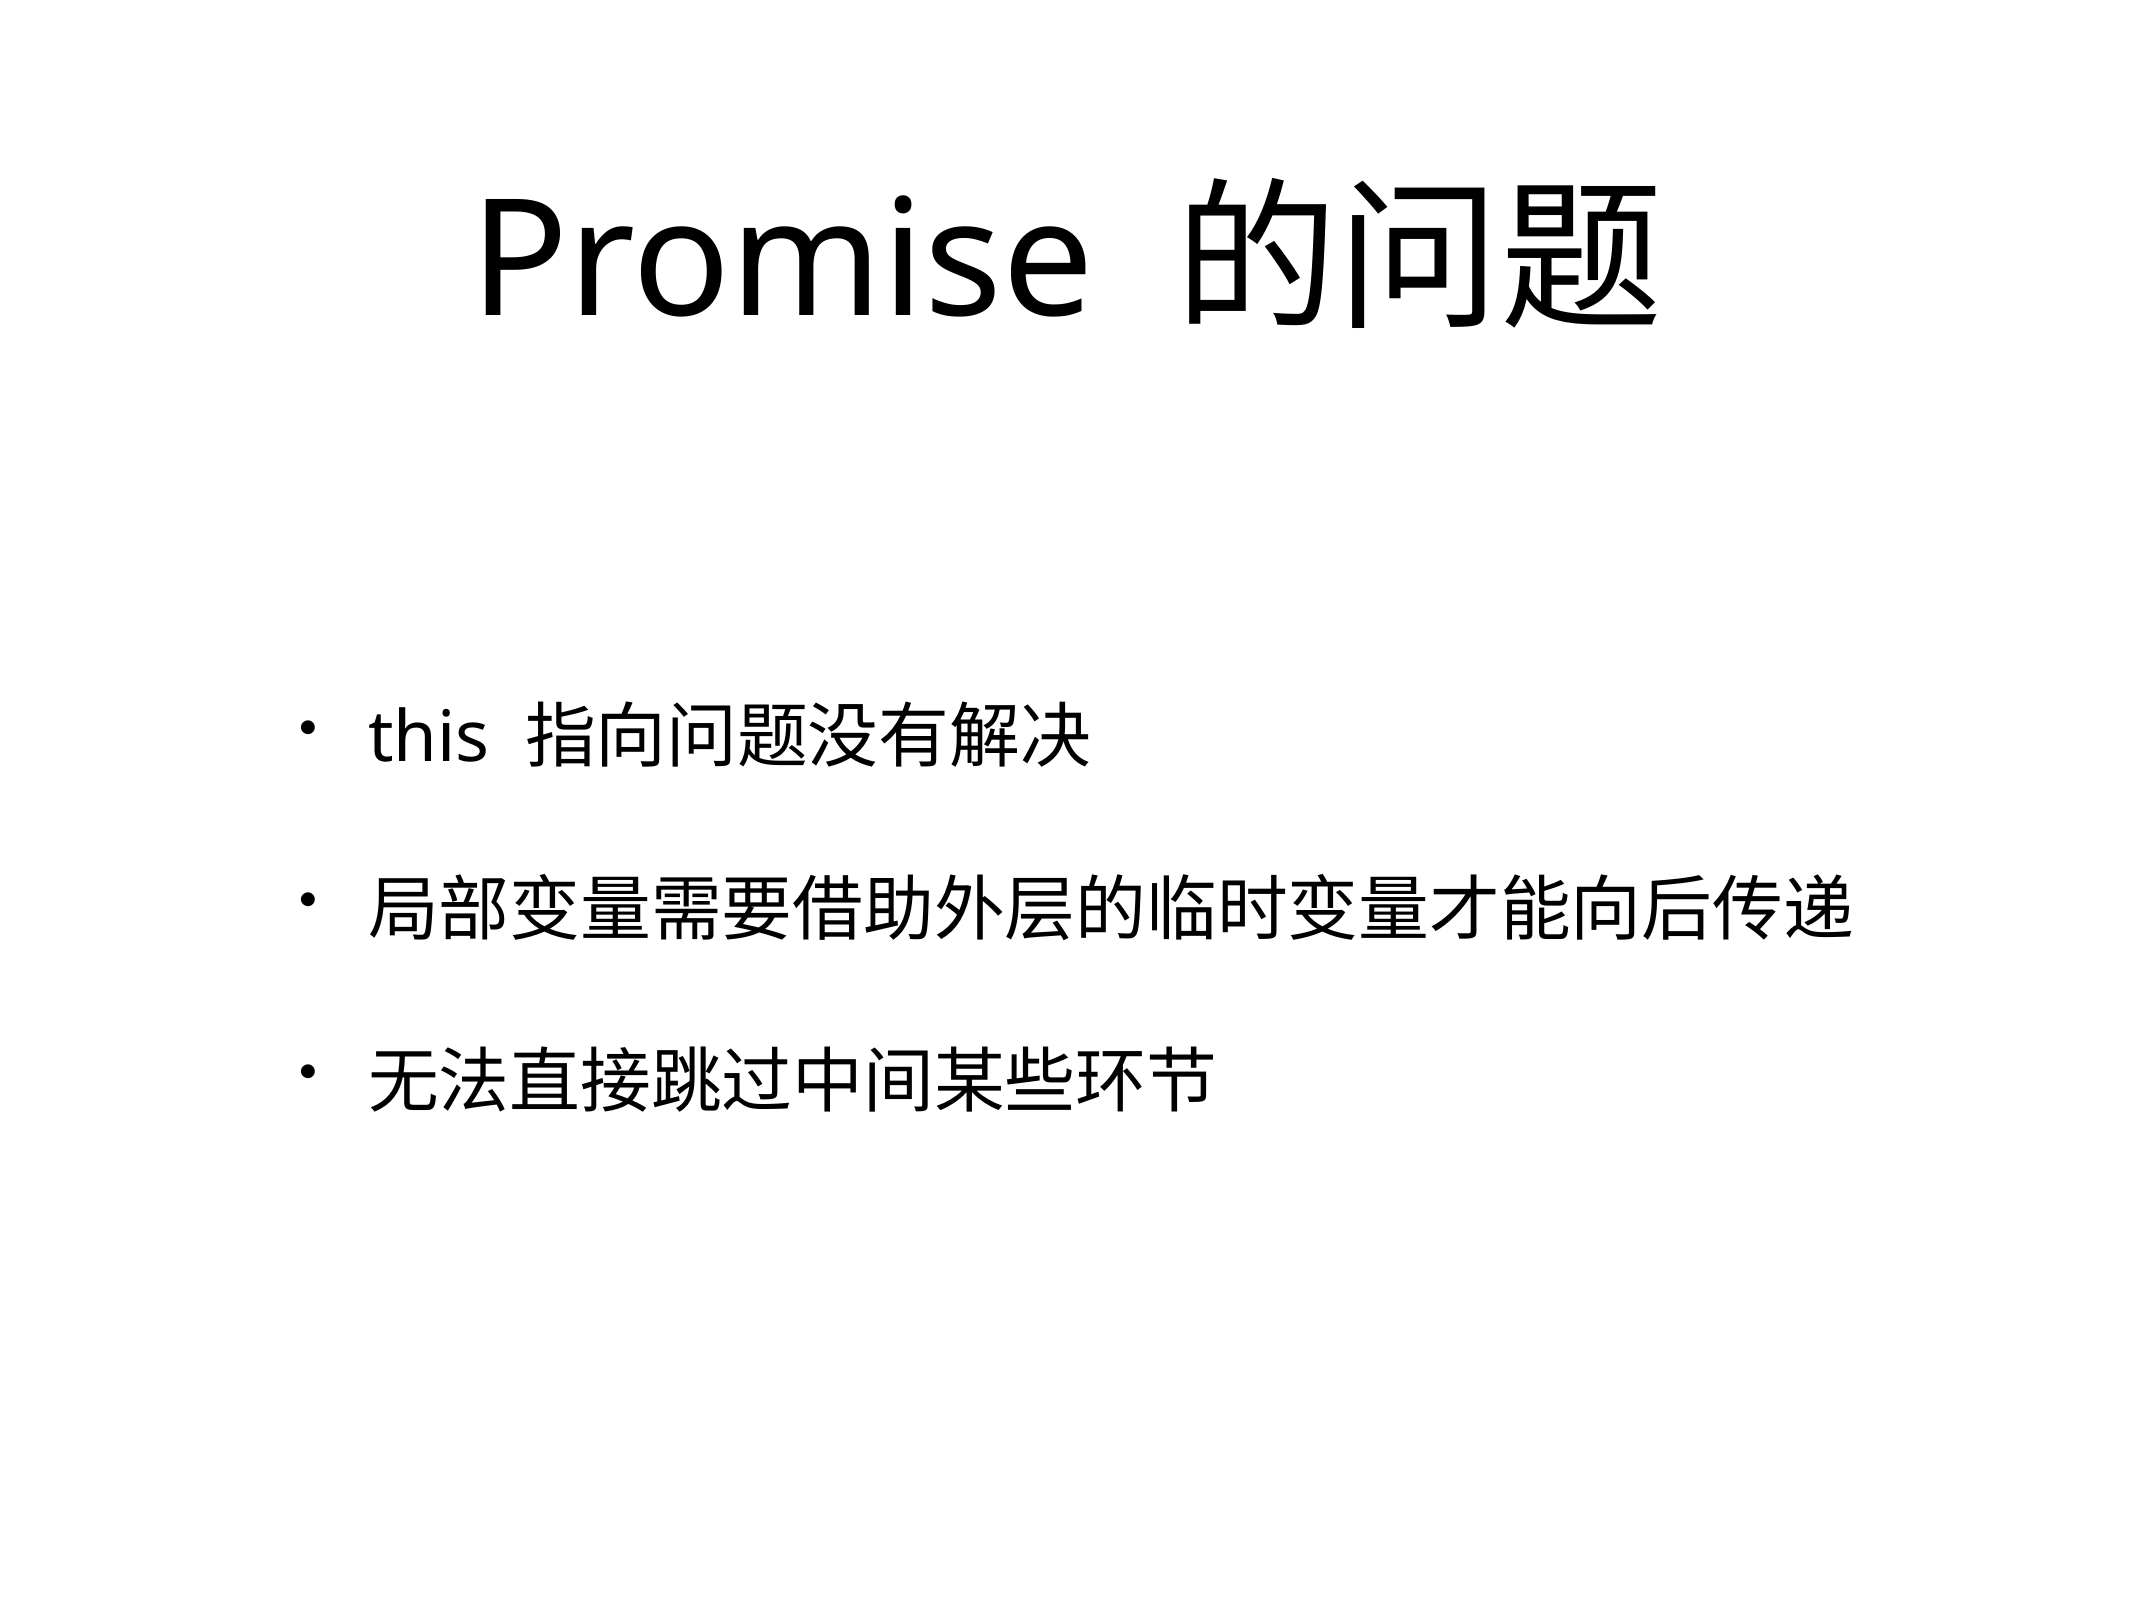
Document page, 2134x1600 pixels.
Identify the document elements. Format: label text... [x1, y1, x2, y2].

list this 指向问题没有解决 局部变量需要借助外层的临时变量才能向后传递 无法直接跳过中间某些环节 [292, 483, 1911, 1329]
title Promise 的问题 [383, 117, 1750, 383]
